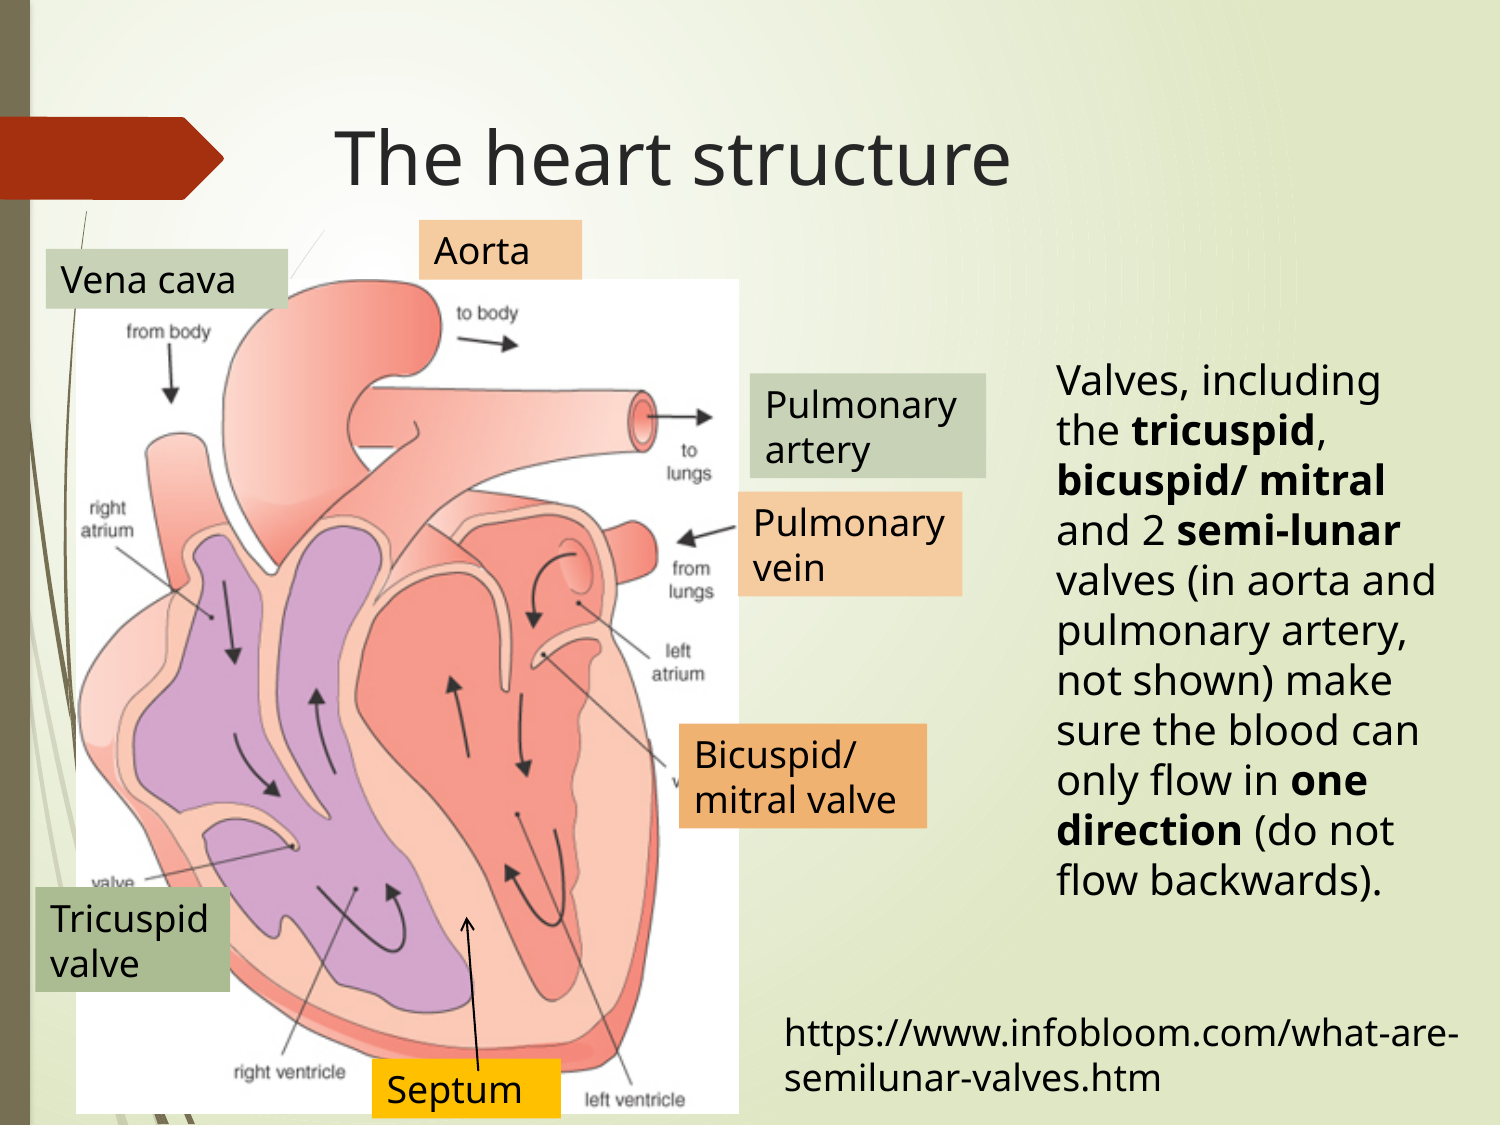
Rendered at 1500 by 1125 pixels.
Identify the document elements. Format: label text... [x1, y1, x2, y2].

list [76, 278, 739, 1114]
text_box Valves, including the tricuspid, bicuspid/ mitral and 2 semi-lunar valves (in aorta and pulmonary artery, not shown) make sure the blood can only flow in one direction (do not flow backwards). [1041, 346, 1467, 912]
text_box Pulmonary vein [743, 491, 963, 597]
text_box Vena cava [45, 248, 289, 309]
text_box https://www.infobloom.com/what-are-semilunar-valves.htm [769, 1001, 1487, 1106]
text_box Pulmonary artery [749, 373, 987, 479]
title The heart structure [319, 102, 1400, 313]
text_box Tricuspid valve [35, 887, 71, 992]
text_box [466, 916, 479, 1071]
text_box Bicuspid/ mitral valve [743, 723, 928, 829]
text_box Aorta [419, 219, 583, 278]
